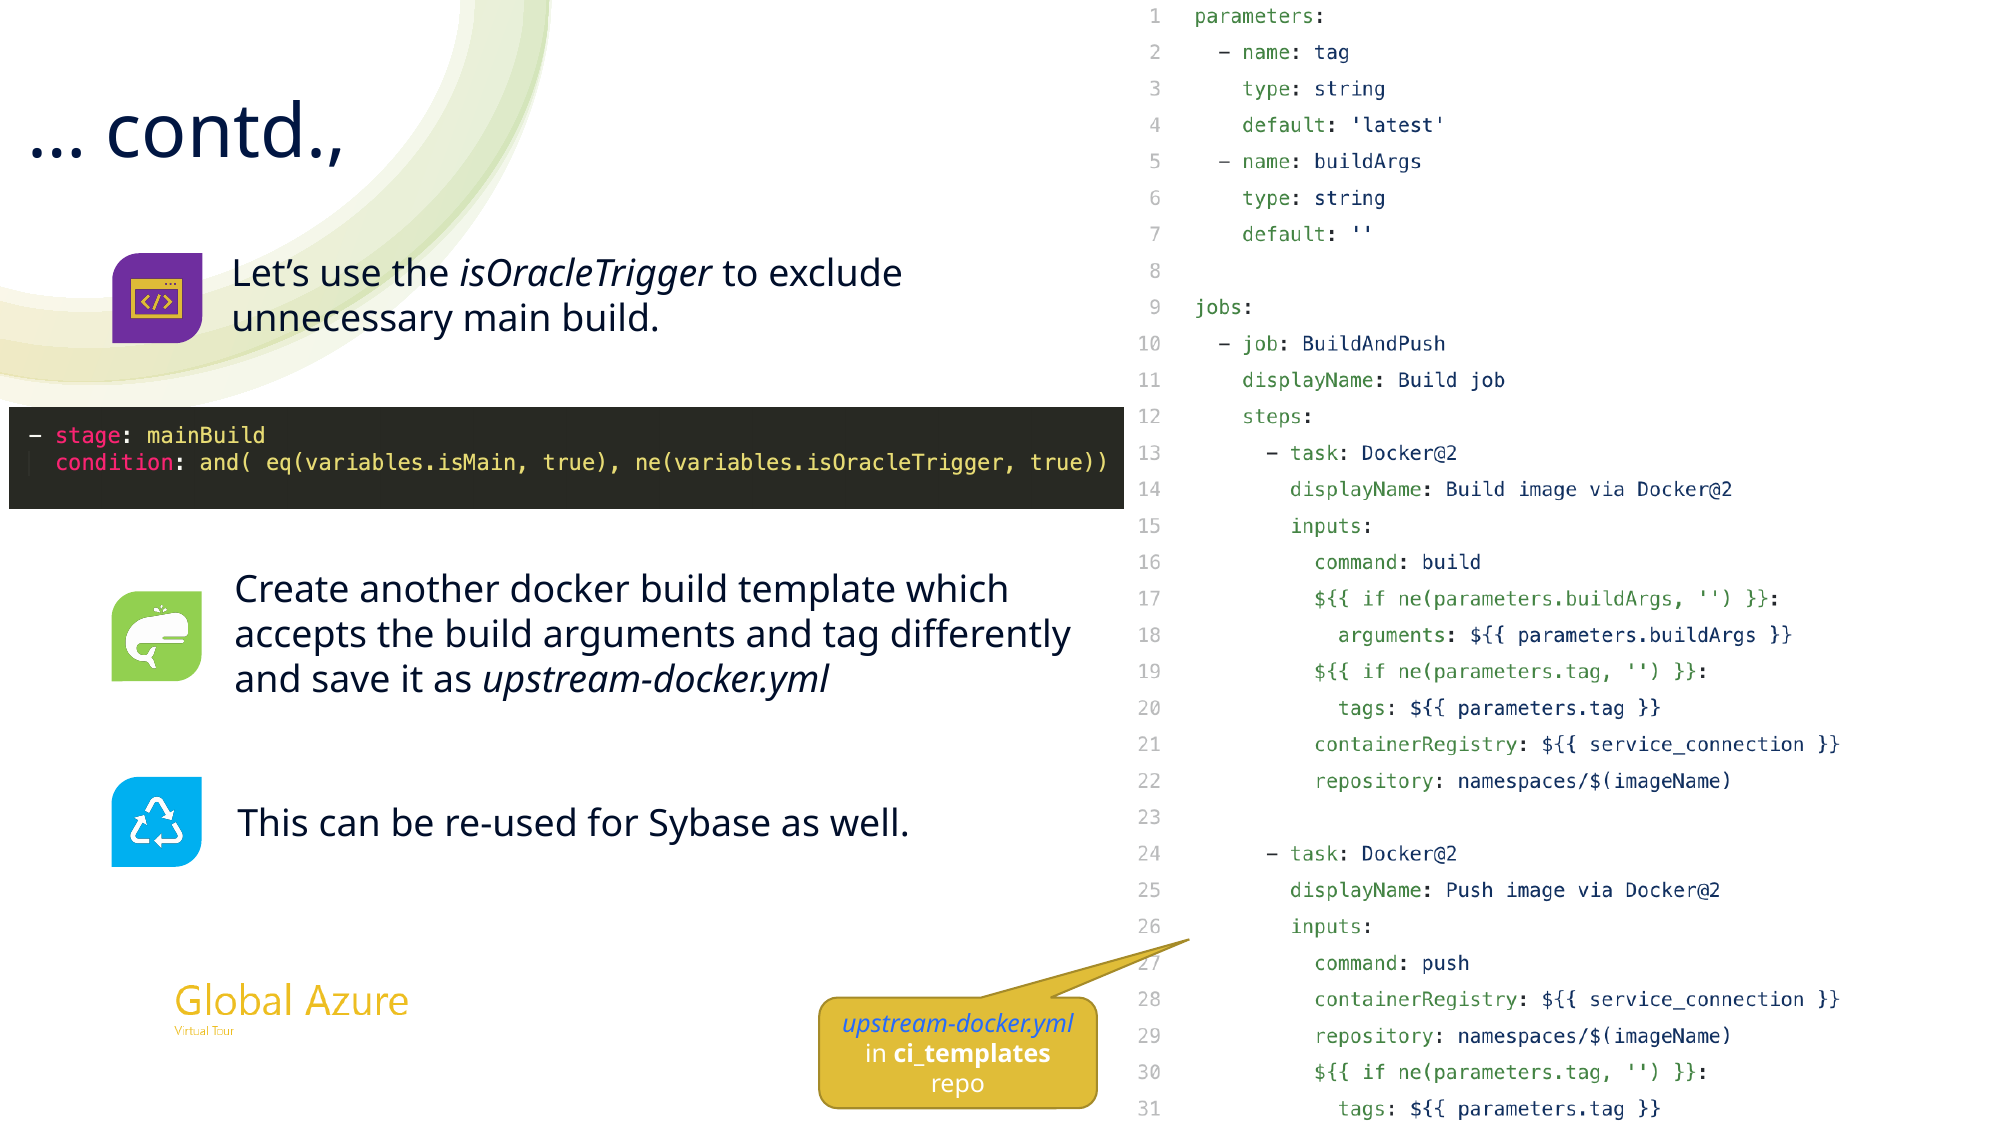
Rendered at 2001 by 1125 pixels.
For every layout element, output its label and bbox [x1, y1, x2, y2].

text_box [9, 0, 2000, 1125]
text_box [0, 0, 9, 414]
